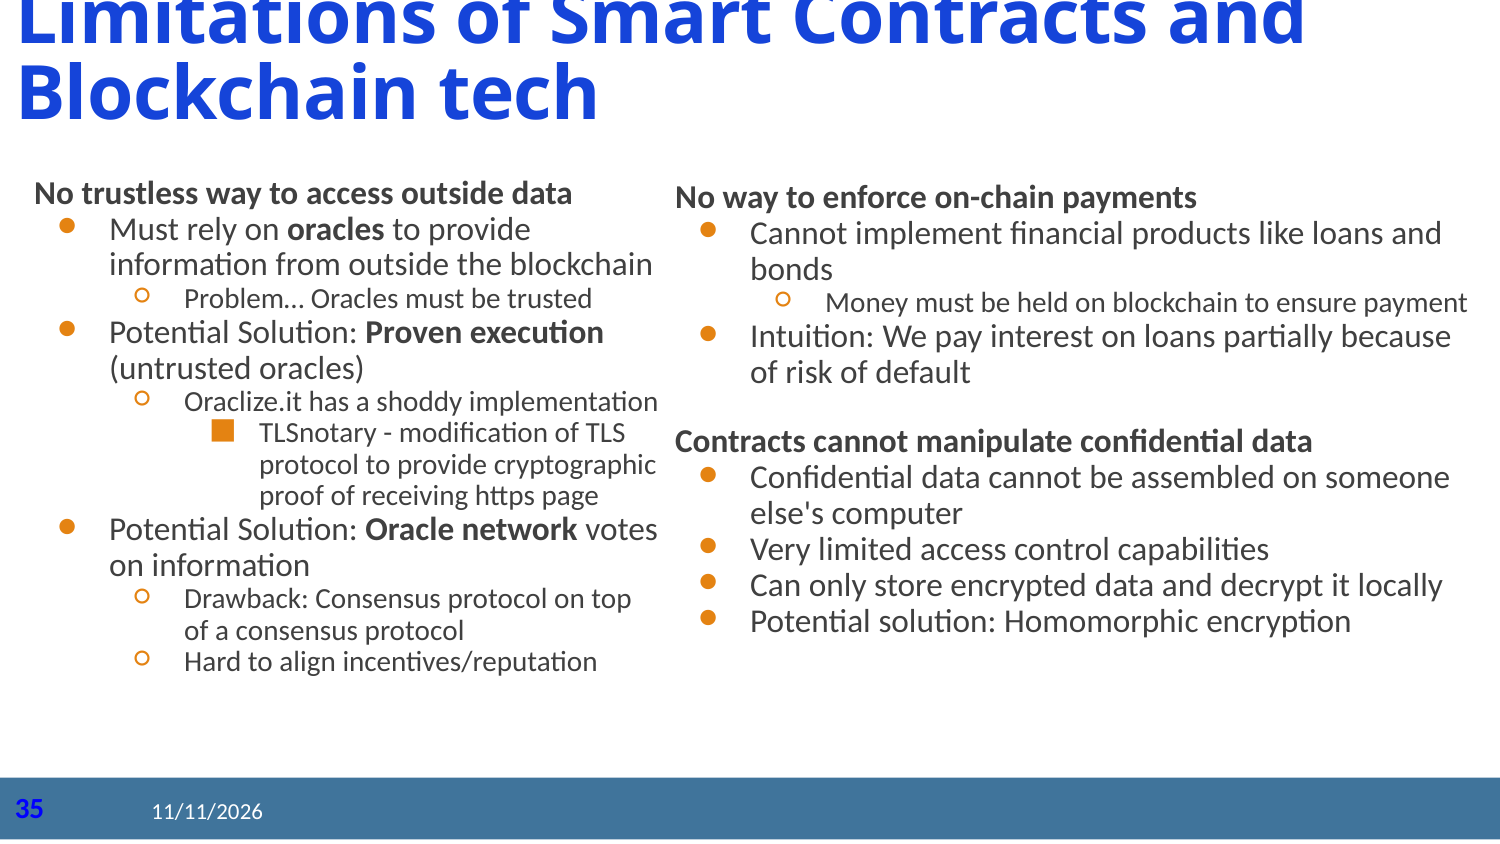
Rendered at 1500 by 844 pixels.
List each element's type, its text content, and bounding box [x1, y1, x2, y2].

title Limitations of Smart Contracts and Blockchain tech [0, 51, 1500, 150]
list No way to enforce on-chain payments Cannot implement financial products like loans and bonds Money must be held on blockchain to ensure payment Intuition: We pay interest on loans partially because of risk of default Contracts cannot manipulate confidential data Confidential data cannot be assembled on someone else's computer Very limited access control capabilities Can only store encrypted data and decrypt it locally Potential solution: Homomorphic encryption [660, 164, 1500, 723]
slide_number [136, 787, 441, 833]
list No trustless way to access outside data Must rely on oracles to provide information from outside the blockchain Problem… Oracles must be trusted Potential Solution: Proven execution (untrusted oracles) Oraclize.it has a shoddy implementation TLSnotary - modification of TLS protocol to provide cryptographic proof of receiving https page Potential Solution: Oracle network votes on information Drawback: Consensus protocol on top of a consensus protocol Hard to align incentives/reputation [19, 160, 676, 764]
